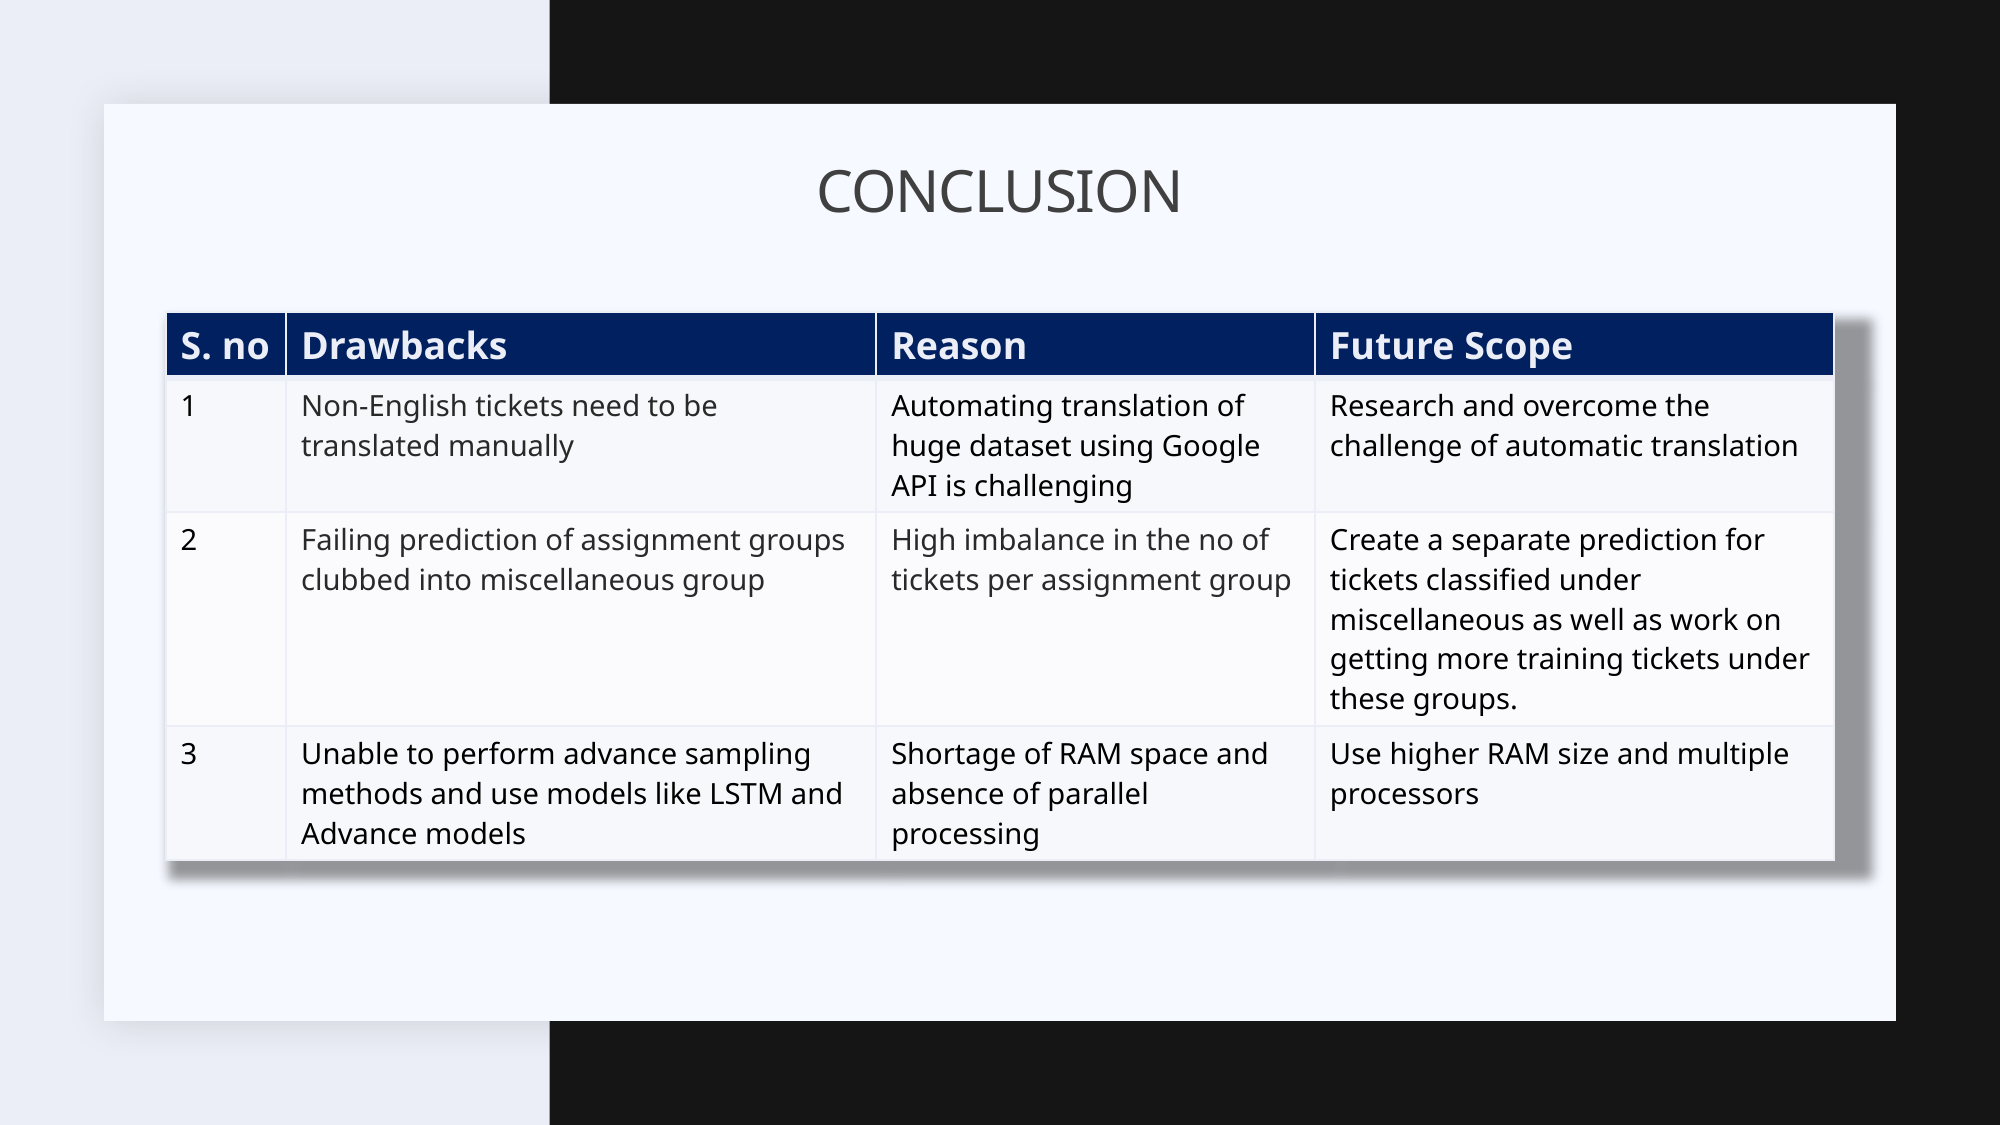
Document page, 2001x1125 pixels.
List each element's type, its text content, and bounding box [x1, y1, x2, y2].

table_cell Failing prediction of assignment groups clubbed into miscellaneous group [287, 513, 875, 725]
table_cell Unable to perform advance sampling methods and use models like LSTM and Advance models [287, 727, 875, 859]
table_header Reason [877, 313, 1314, 375]
table_cell 1 [167, 381, 285, 511]
table_cell Non-English tickets need to be translated manually [287, 381, 875, 511]
table_cell High imbalance in the no of tickets per assignment group [877, 513, 1314, 725]
table_header Future Scope [1316, 313, 1833, 375]
title Conclusion [599, 144, 1401, 242]
table_cell 2 [167, 513, 285, 725]
table_cell Use higher RAM size and multiple processors [1316, 727, 1833, 859]
table_cell Automating translation of huge dataset using Google API is challenging [877, 381, 1314, 511]
table_cell Research and overcome the challenge of automatic translation [1316, 381, 1833, 511]
table_header Drawbacks [287, 313, 875, 375]
table_header S. no [167, 313, 285, 375]
table_cell Shortage of RAM space and absence of parallel processing [877, 727, 1314, 859]
table_cell Create a separate prediction for tickets classified under miscellaneous as well as work on getting more training tickets under these groups. [1316, 513, 1833, 725]
table_cell 3 [167, 727, 285, 859]
